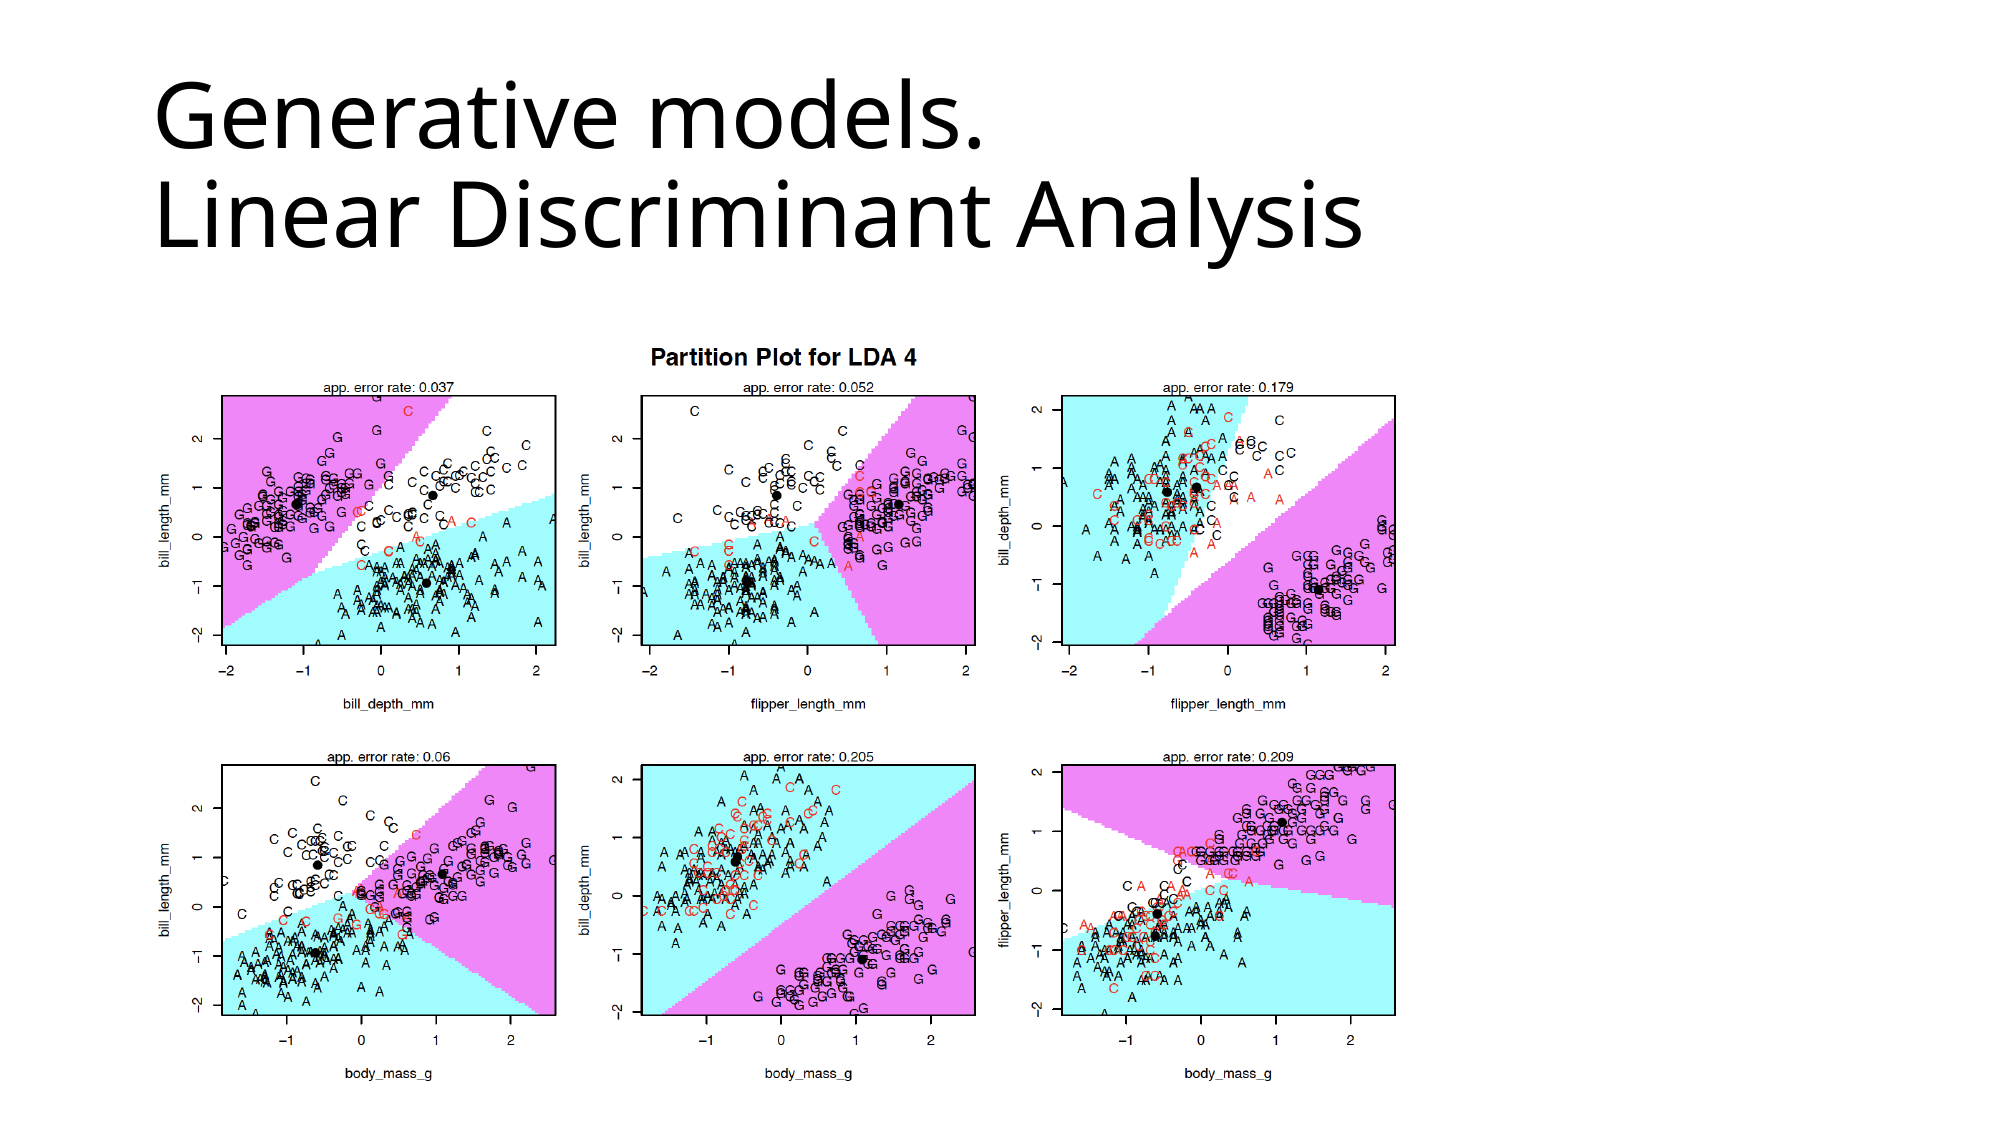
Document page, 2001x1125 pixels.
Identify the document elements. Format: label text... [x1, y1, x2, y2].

picture [137, 332, 1413, 1089]
title Generative models. Linear Discriminant Analysis [137, 59, 1863, 278]
